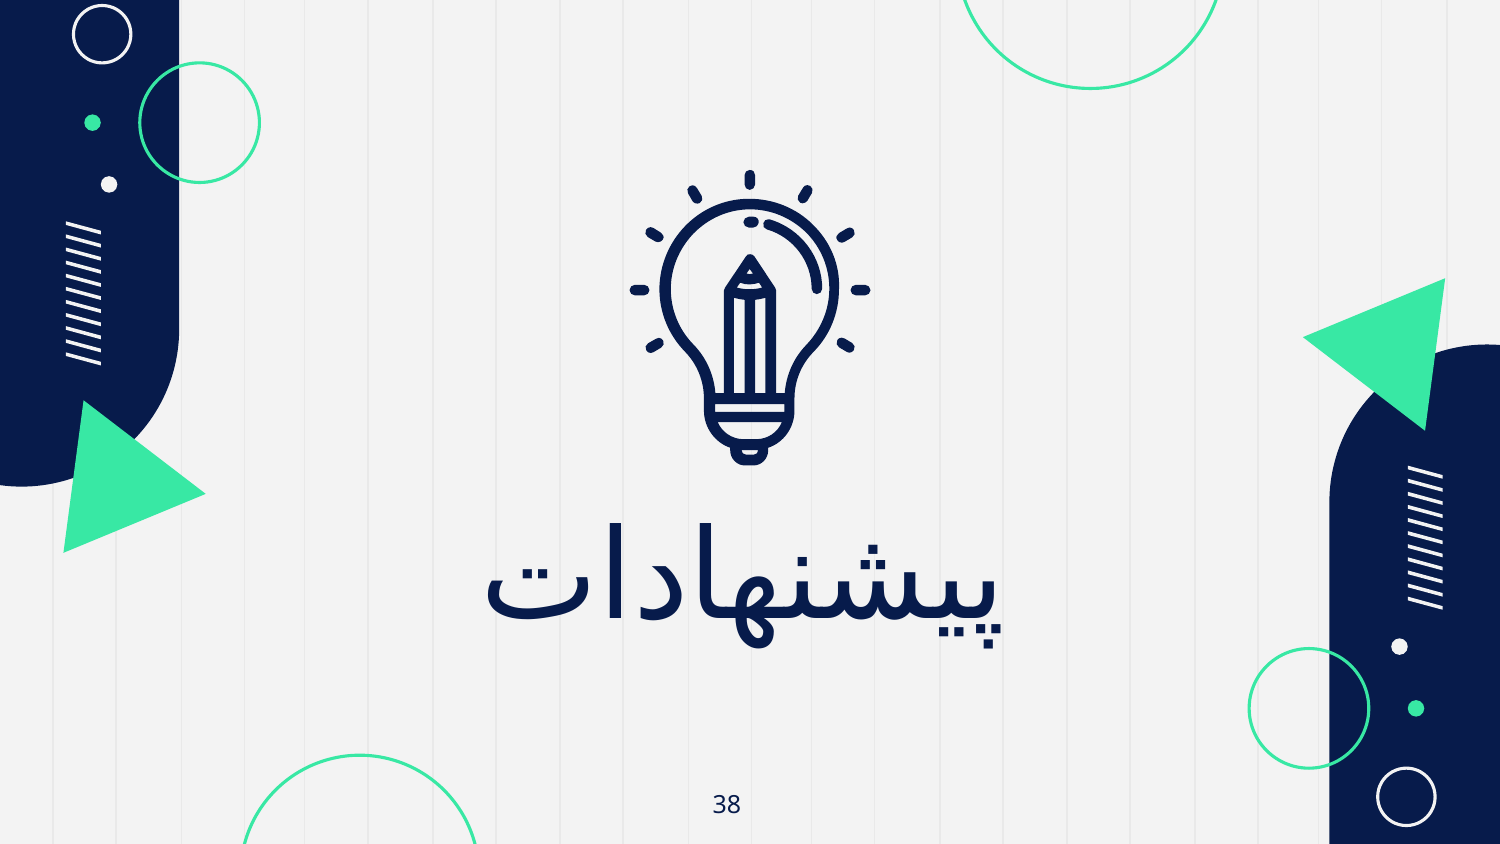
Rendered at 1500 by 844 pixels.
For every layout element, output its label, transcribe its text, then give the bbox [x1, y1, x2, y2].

text_box پیشنهادات [293, 478, 1193, 674]
text_box 38 [697, 781, 802, 826]
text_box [629, 169, 871, 466]
